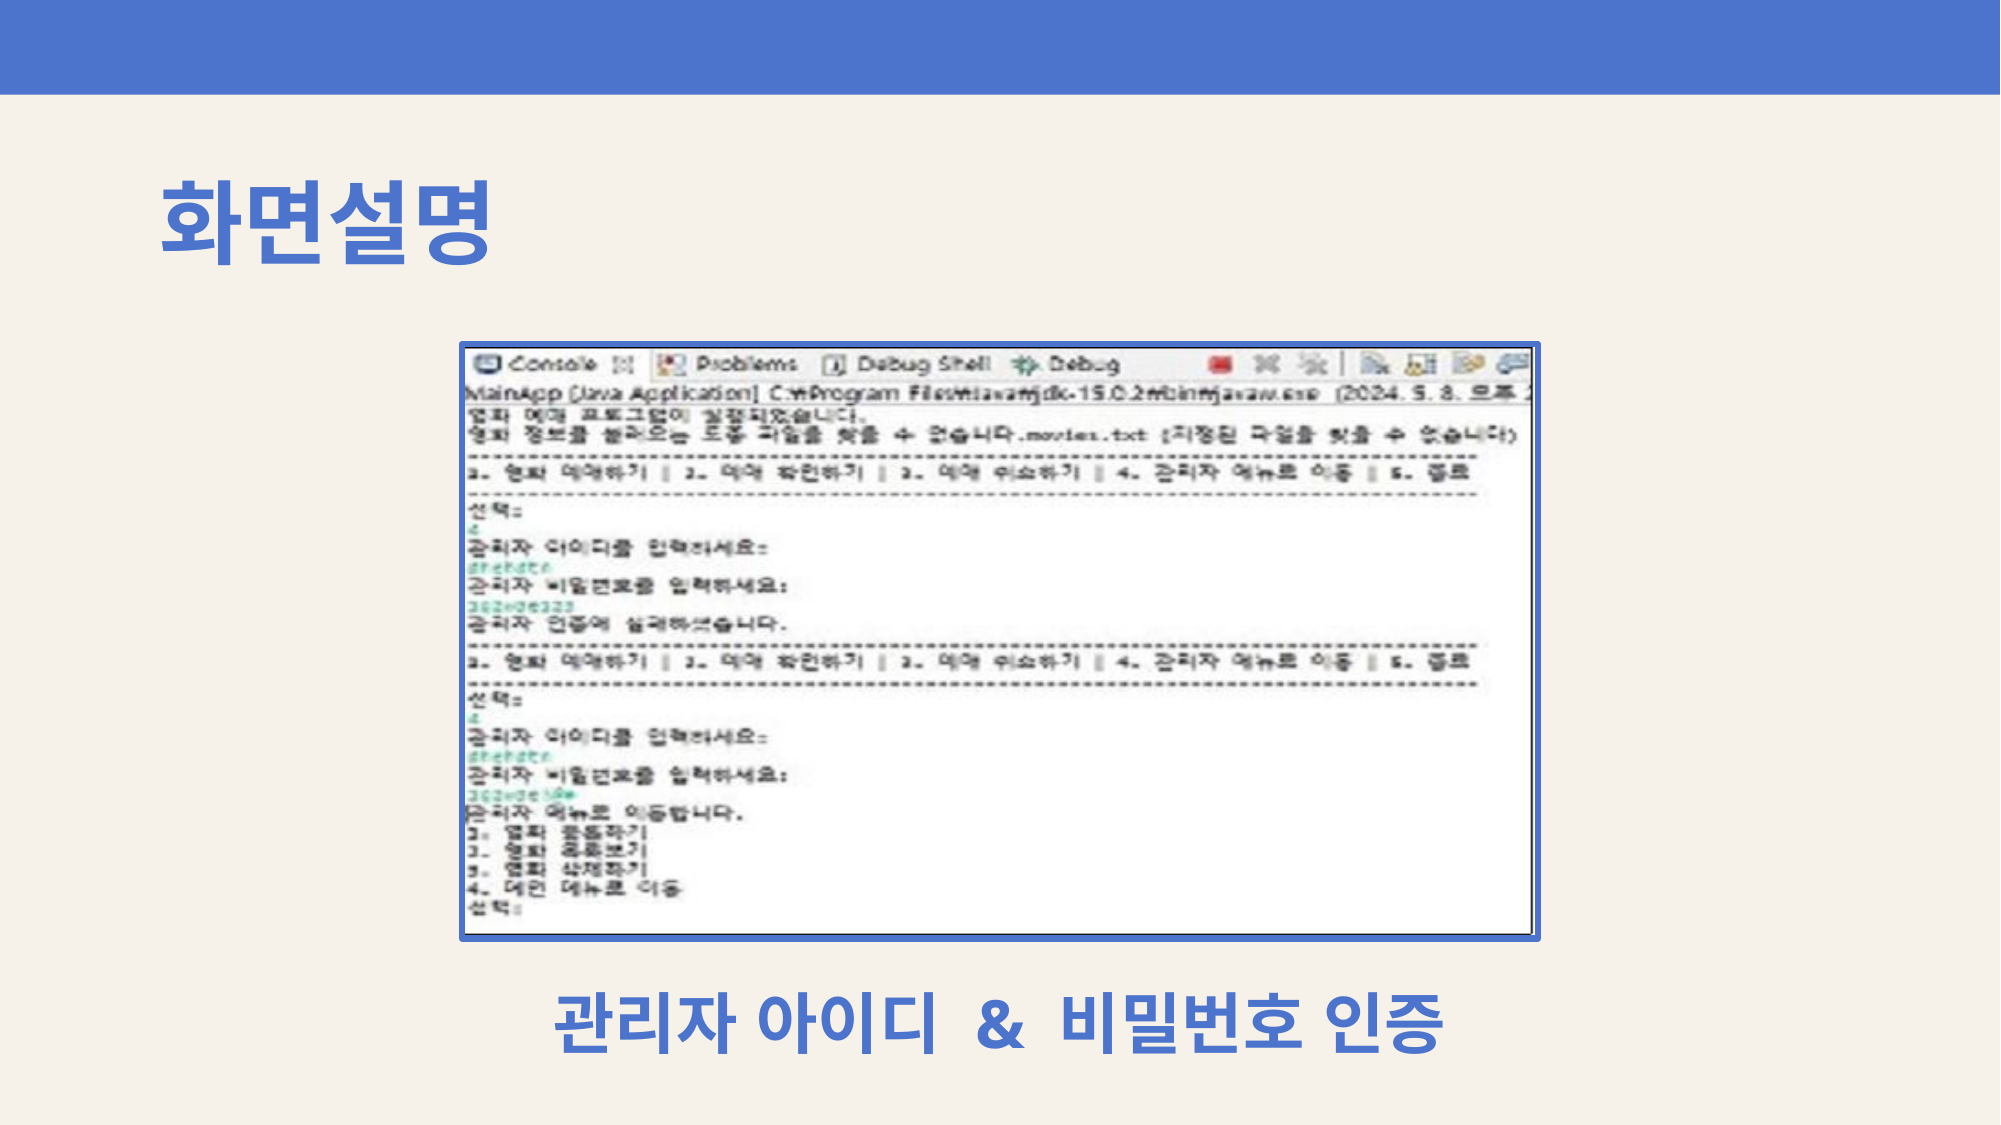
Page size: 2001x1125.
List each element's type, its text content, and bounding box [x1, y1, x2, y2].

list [465, 347, 1535, 936]
text_box 관리자 아이디 & 비밀번호 인증 [497, 961, 1503, 1093]
text_box 화면설명 [144, 108, 1269, 348]
text_box [0, 0, 2000, 95]
